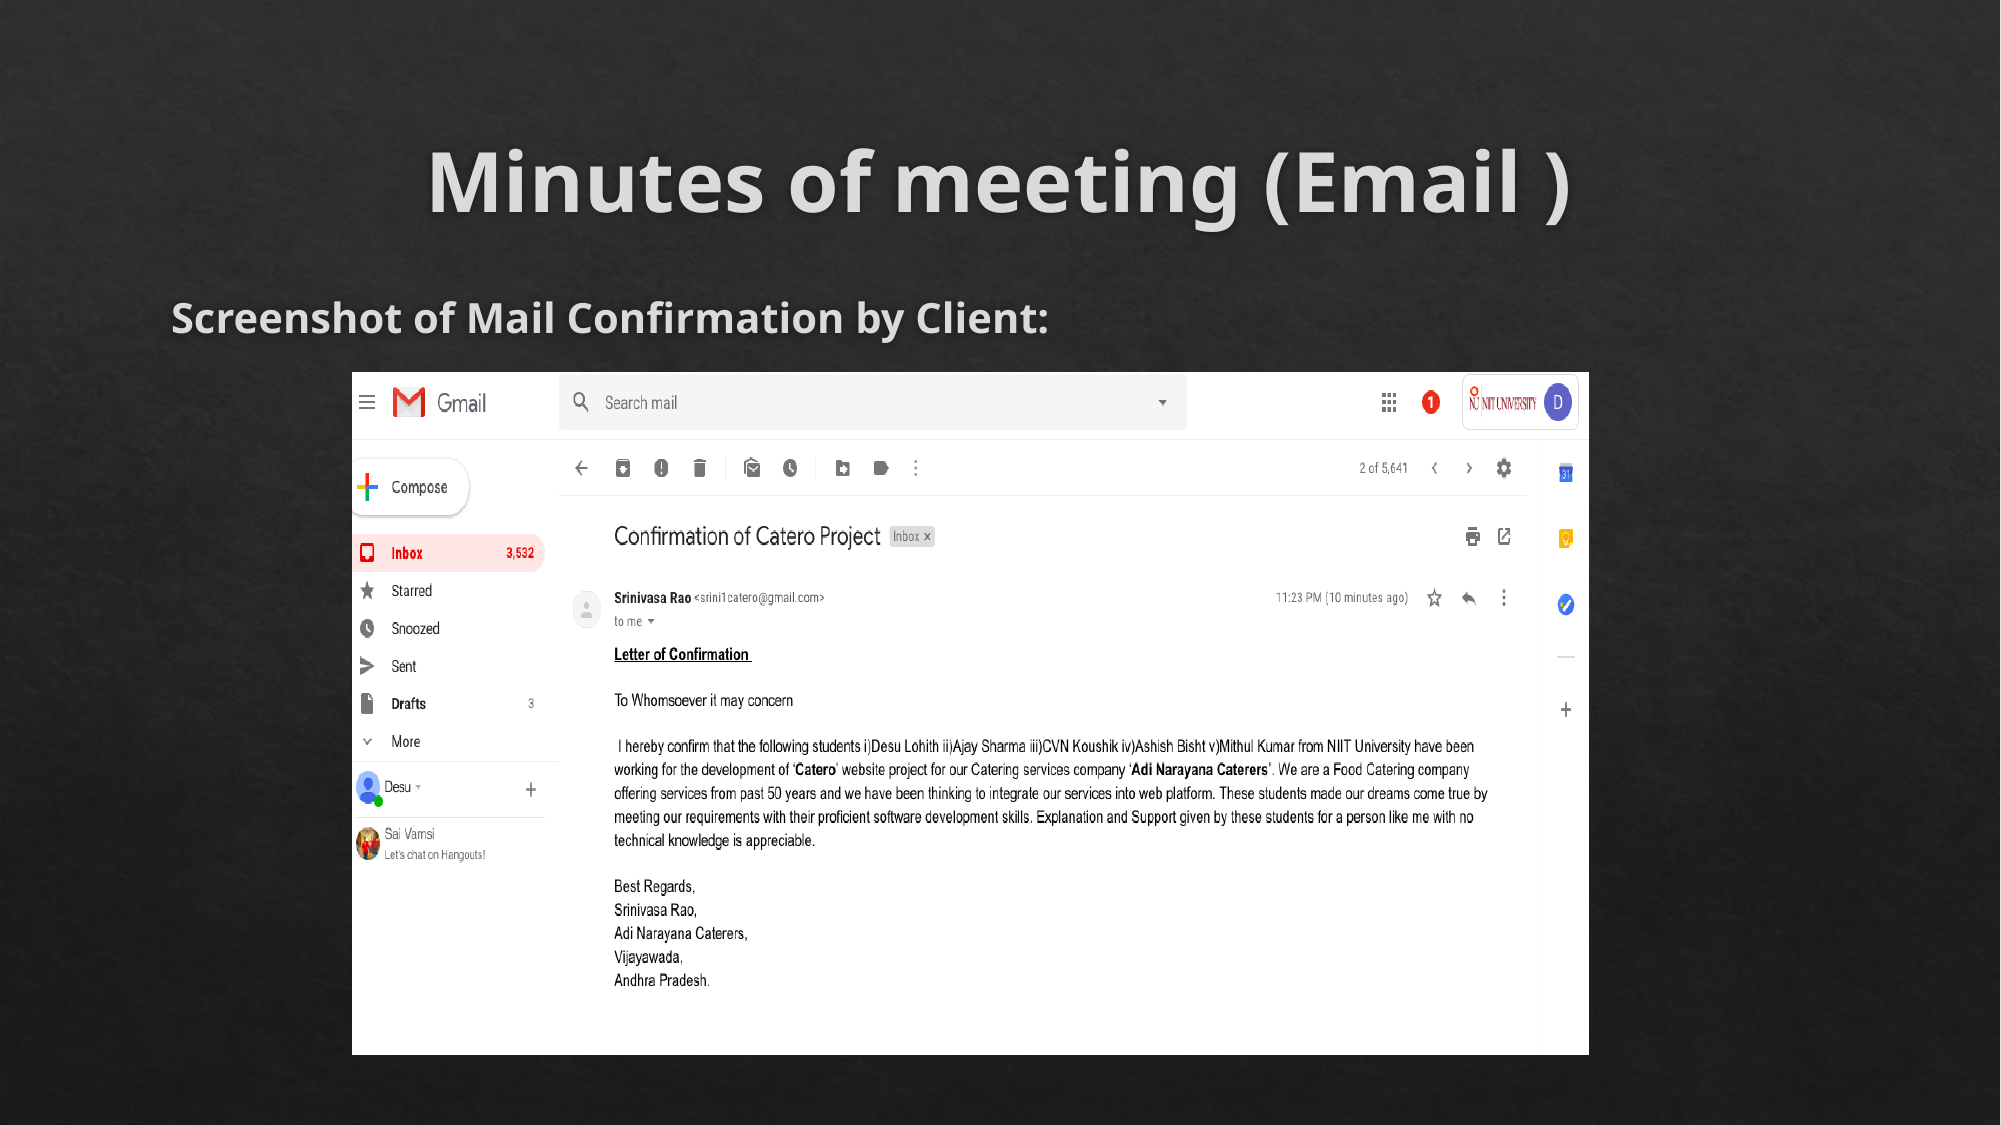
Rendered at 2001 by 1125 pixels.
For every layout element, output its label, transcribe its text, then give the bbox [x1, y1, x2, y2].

list Screenshot of Mail Confirmation by Client: [149, 284, 1896, 1090]
picture [351, 372, 1589, 1055]
title Minutes of meeting (Email ) [149, 99, 1849, 260]
